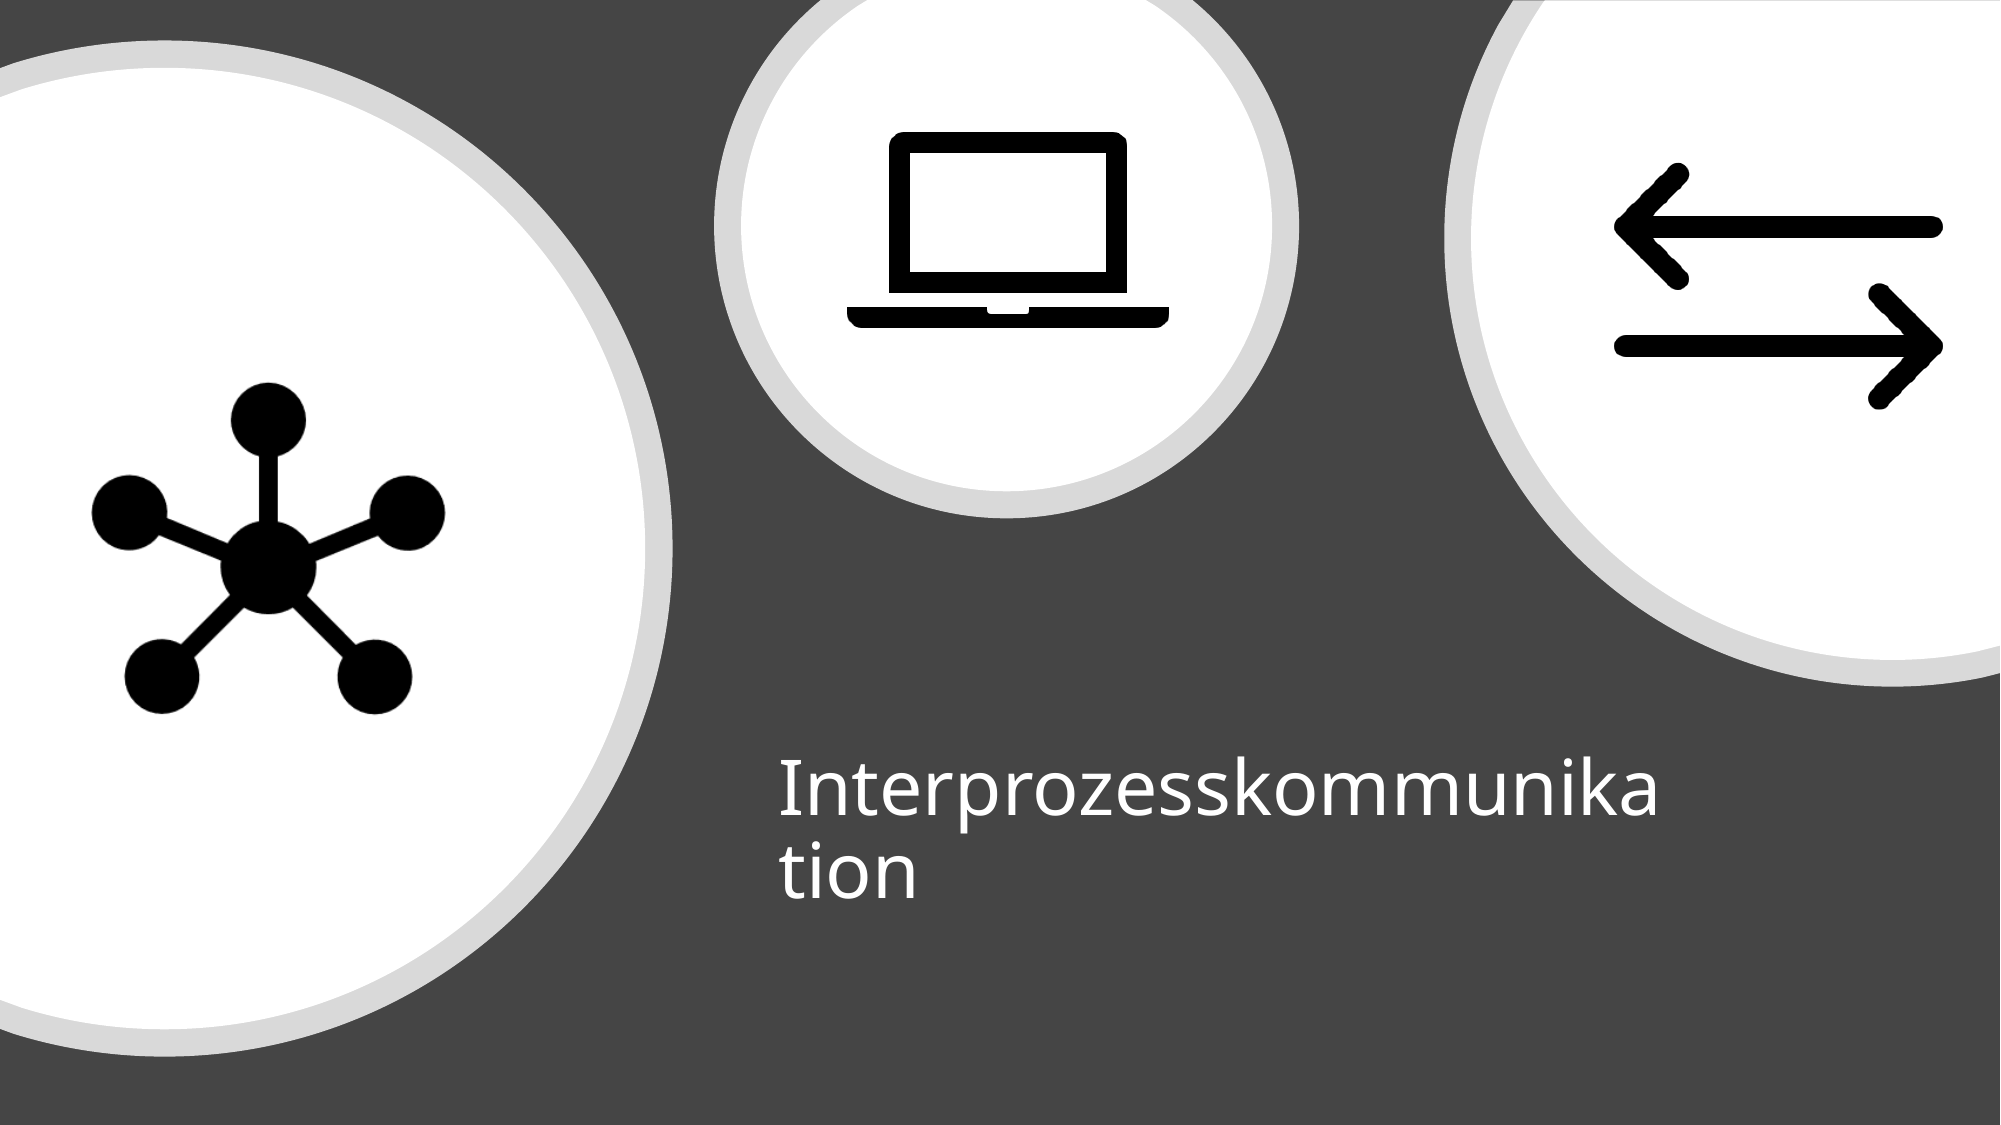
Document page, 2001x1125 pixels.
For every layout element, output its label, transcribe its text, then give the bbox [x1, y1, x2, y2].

picture [1599, 107, 1957, 465]
title Interprozesskommunikation [763, 741, 1684, 966]
picture [840, 62, 1176, 397]
picture [43, 323, 494, 774]
text_box [740, 0, 1274, 493]
text_box [713, 0, 1301, 520]
text_box [0, 39, 674, 1058]
text_box [0, 66, 647, 1031]
text_box [1443, 0, 2000, 688]
